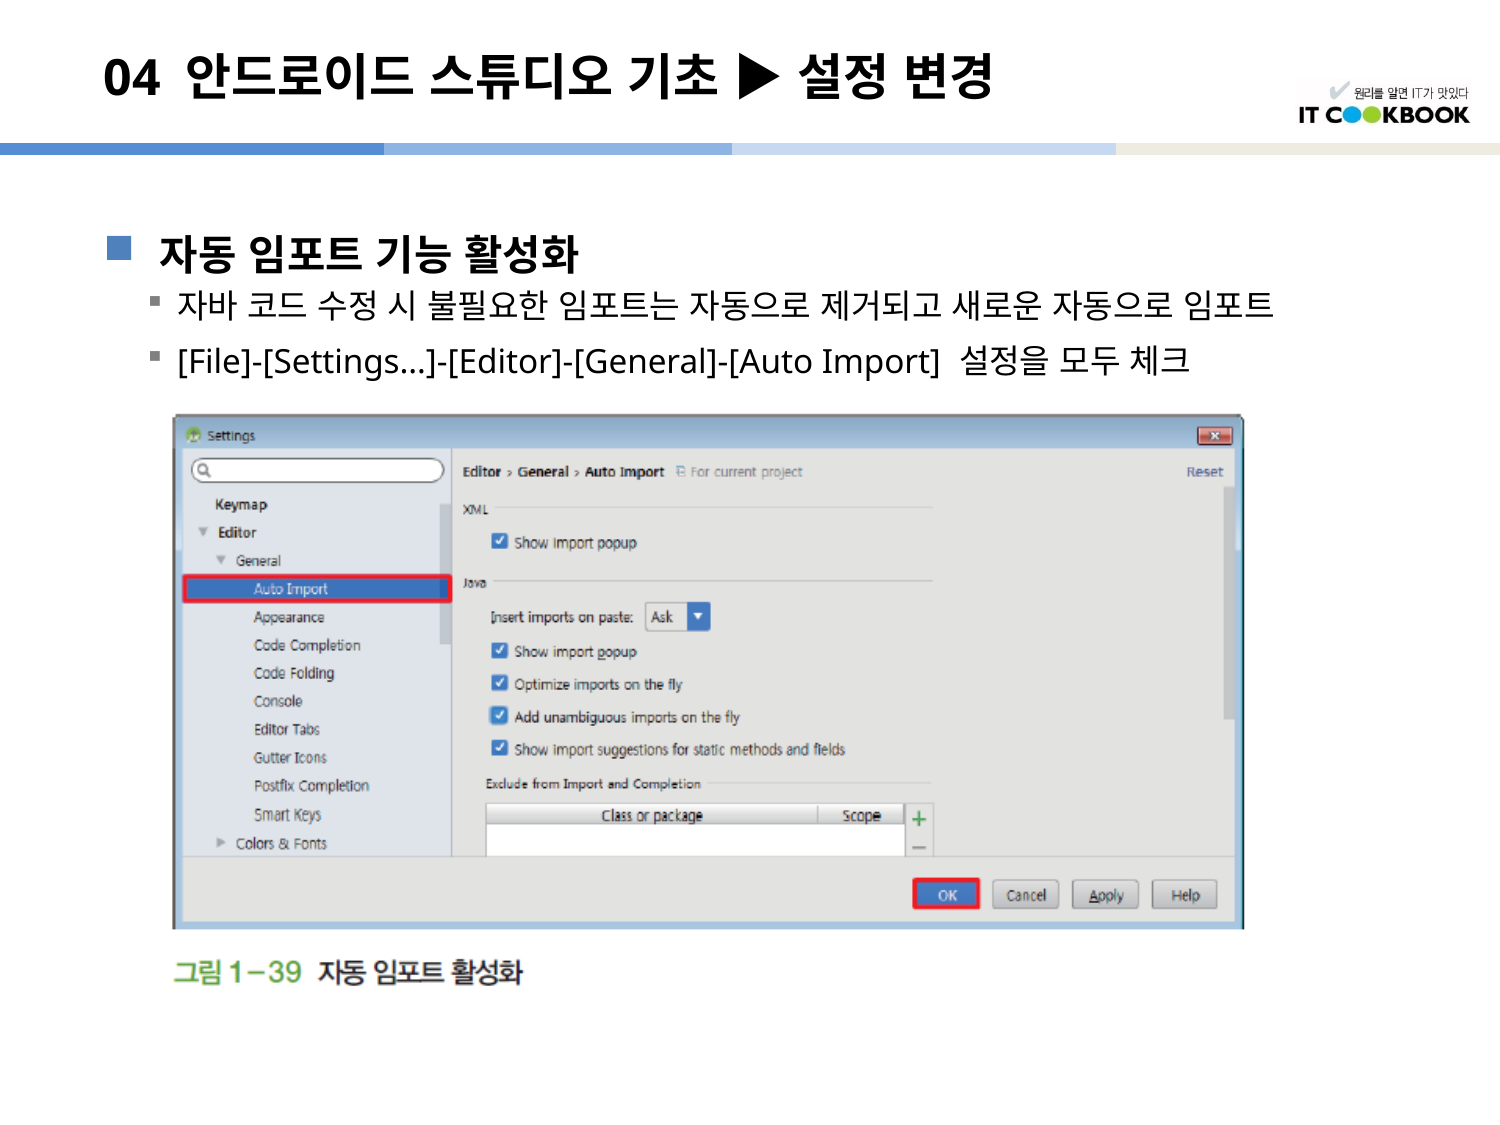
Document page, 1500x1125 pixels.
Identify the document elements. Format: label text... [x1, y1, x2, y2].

list 자동 임포트 기능 활성화 자바 코드 수정 시 불필요한 임포트는 자동으로 제거되고 새로운 자동으로 임포트 [File]-[Settings…]-[Editor]-[General]-[Auto Import] 설정을 모두 체크 [88, 196, 1436, 1083]
picture [157, 408, 1260, 997]
picture [1295, 78, 1473, 125]
title 04 안드로이드 스튜디오 기초 ▶ 설정 변경 [88, 30, 1330, 121]
